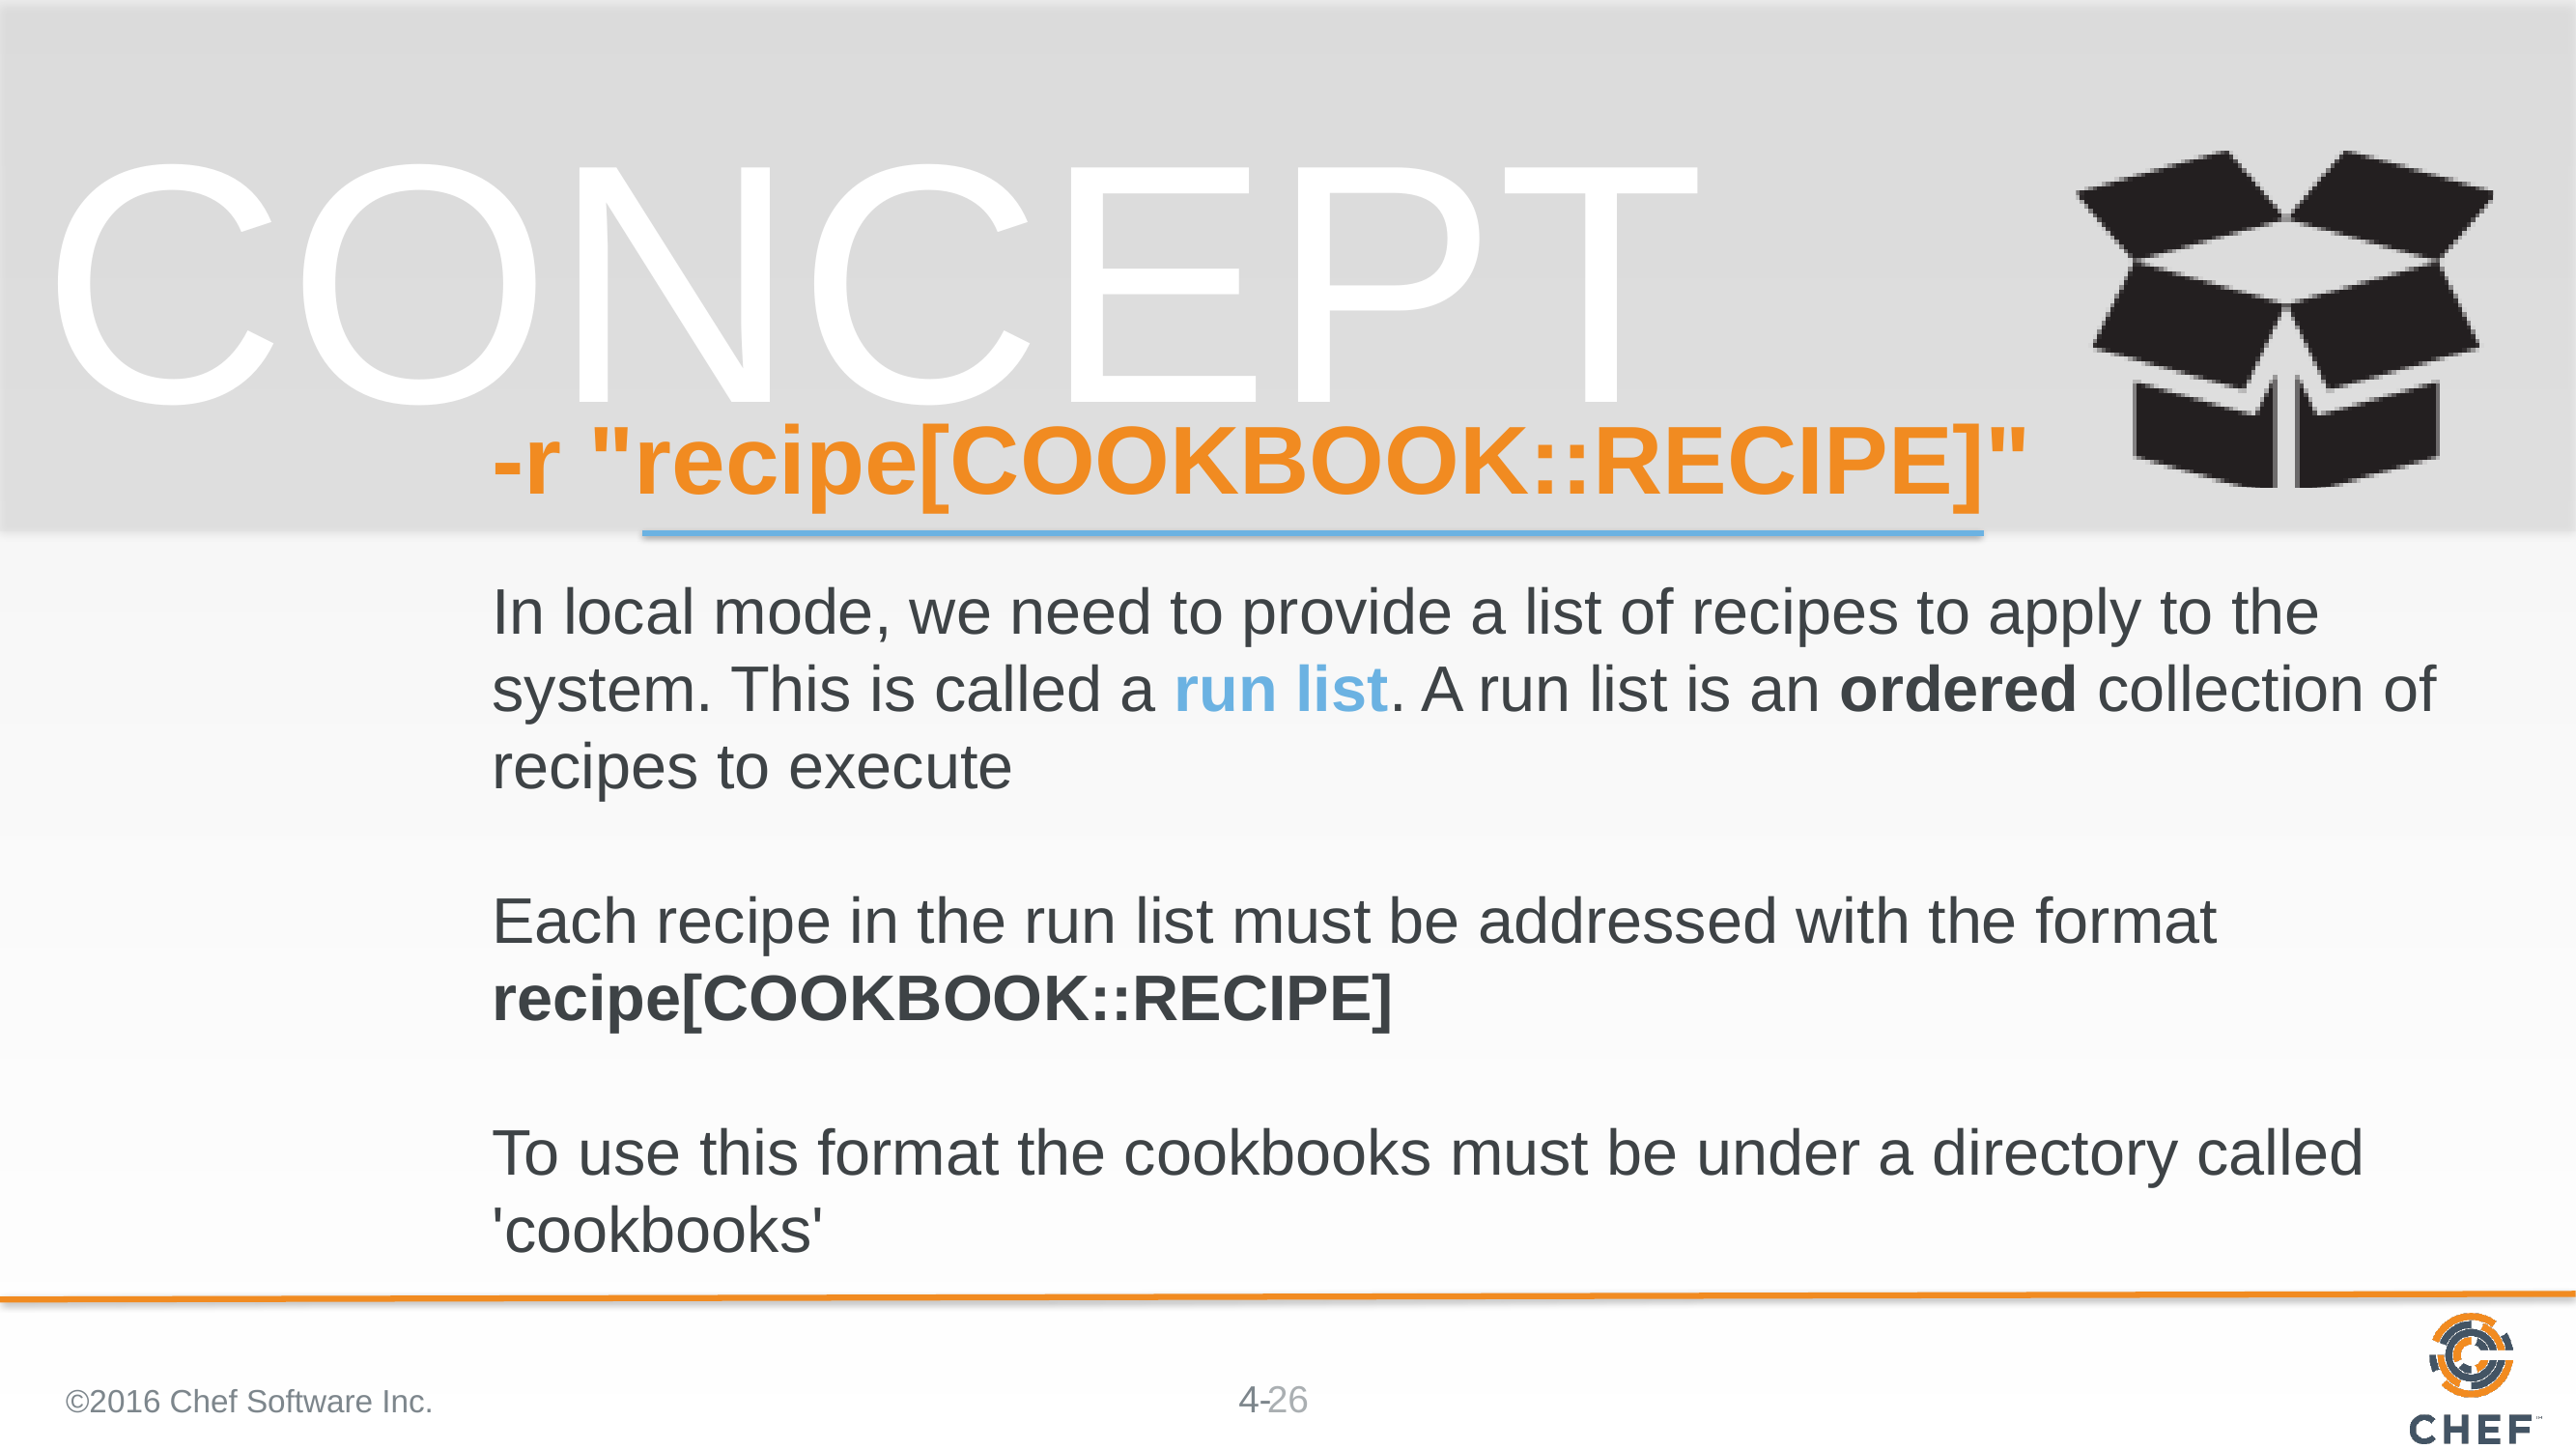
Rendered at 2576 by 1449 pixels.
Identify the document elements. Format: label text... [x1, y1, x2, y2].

slide_number 26 [998, 1359, 1578, 1437]
picture [2399, 1297, 2550, 1449]
title -r "recipe[COOKBOOK::RECIPE]" [477, 395, 2217, 531]
footer ©2016 Chef Software Inc. [51, 1359, 952, 1440]
subtitle In local mode, we need to provide a list of recipes to apply to the system. This is called a run list. A run list is an ordered collection of recipes to execute Each recipe in the run list must be addressed with the format recipe[COOKBOOK::RECIPE] To use this format the cookbooks must be under a directory called 'cookbooks' [477, 555, 2532, 1087]
